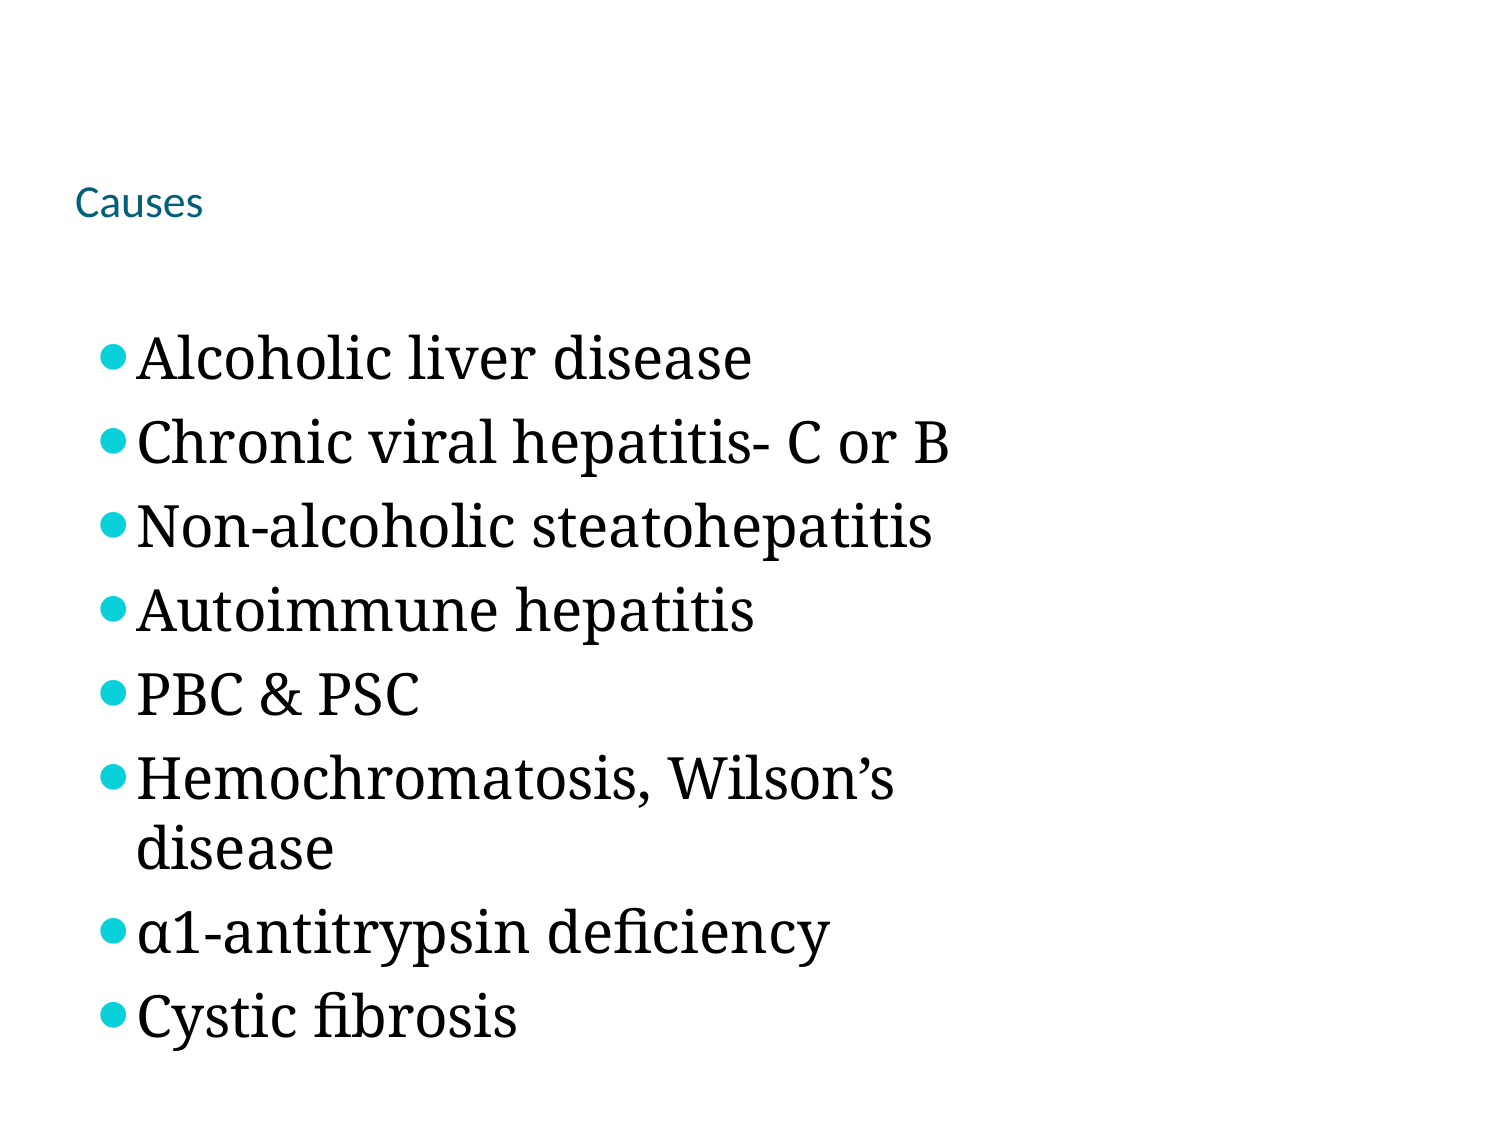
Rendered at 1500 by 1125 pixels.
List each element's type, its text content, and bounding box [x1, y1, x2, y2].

title Causes [72, 169, 371, 360]
text_box Alcoholic liver disease Chronic viral hepatitis- C or B Non-alcoholic steatohepatitis Autoimmune hepatitis PBC & PSC Hemochromatosis, Wilson’s disease α1-antitrypsin deficiency Cystic fibrosis [87, 305, 1033, 1050]
